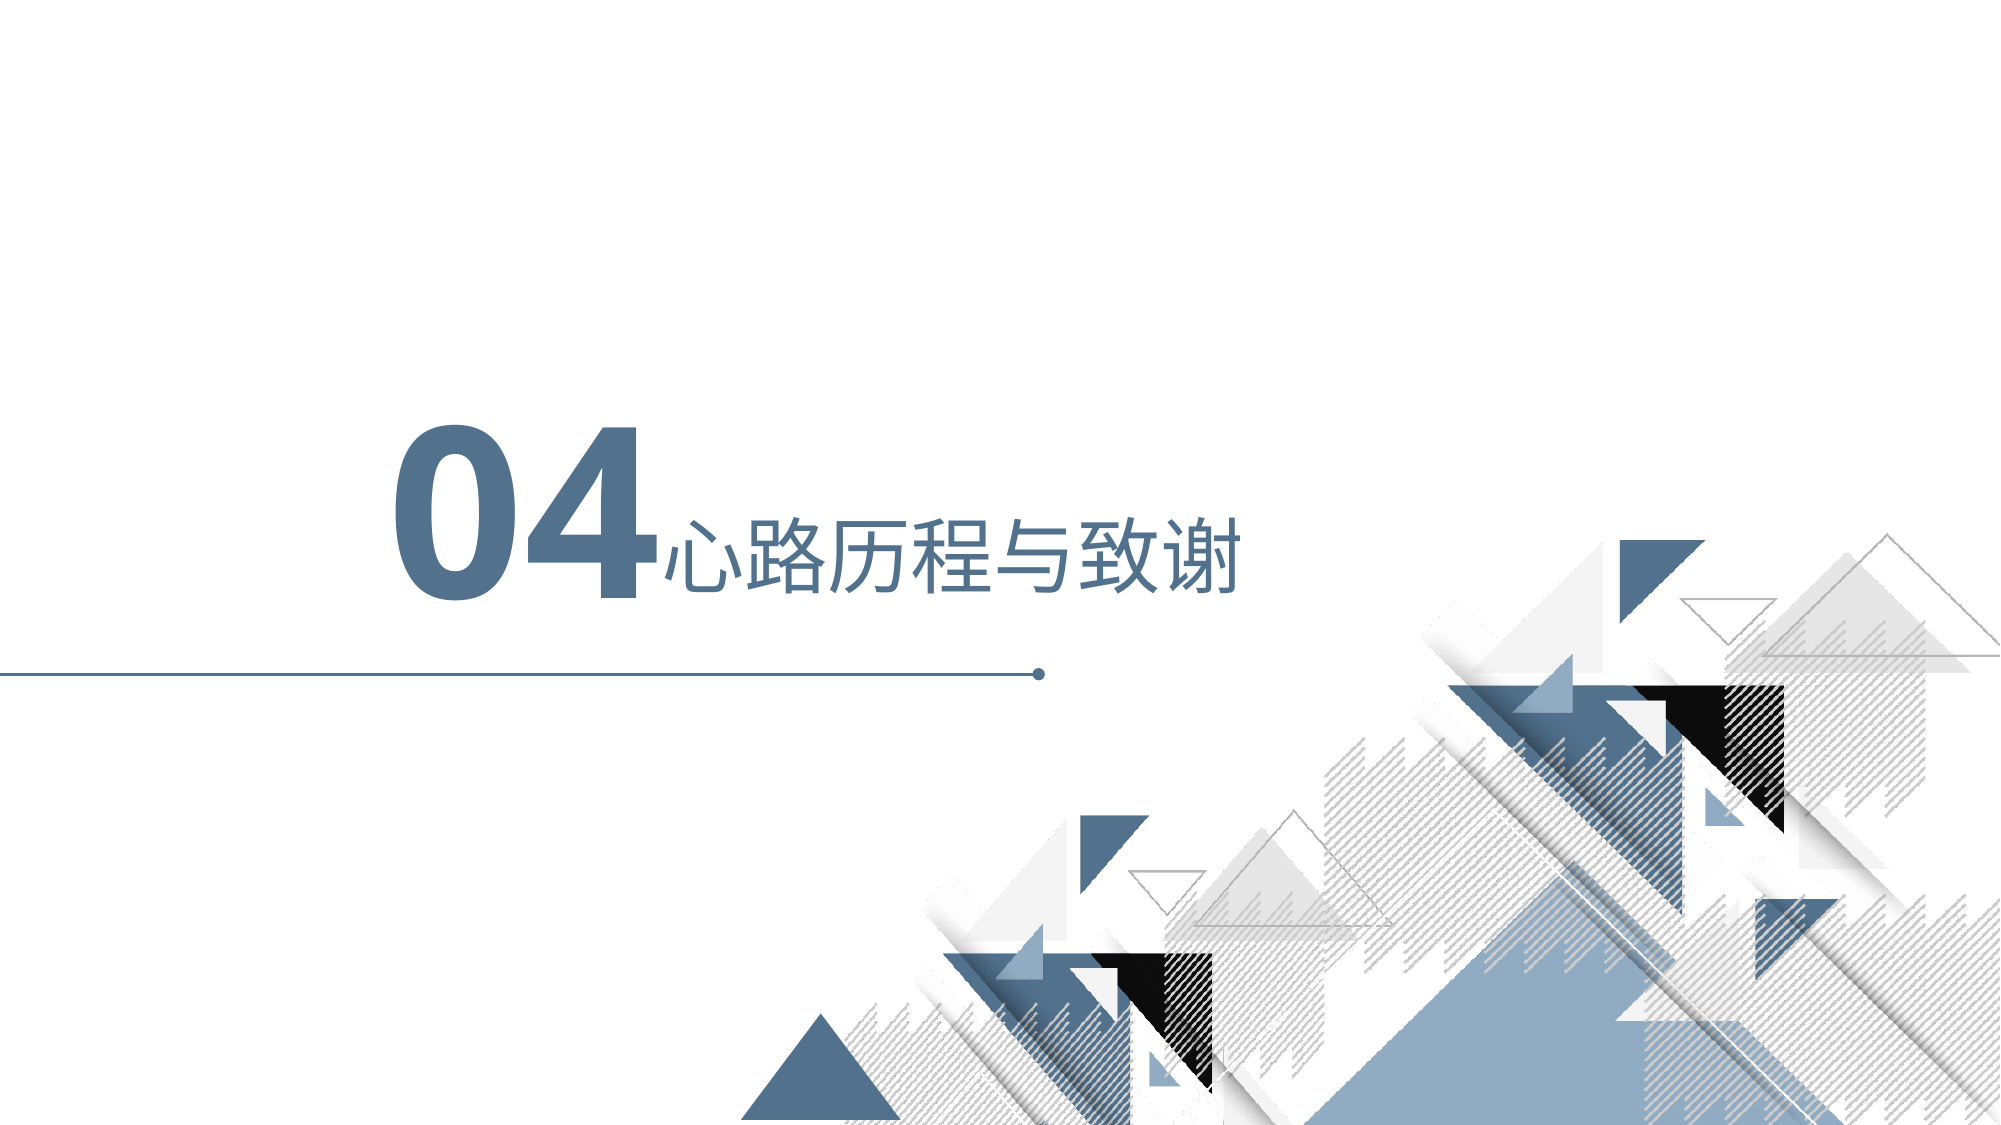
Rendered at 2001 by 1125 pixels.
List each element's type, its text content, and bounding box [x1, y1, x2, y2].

text_box 04 [387, 359, 662, 647]
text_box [716, 533, 2000, 1125]
text_box 心路历程与致谢 [646, 466, 1284, 612]
